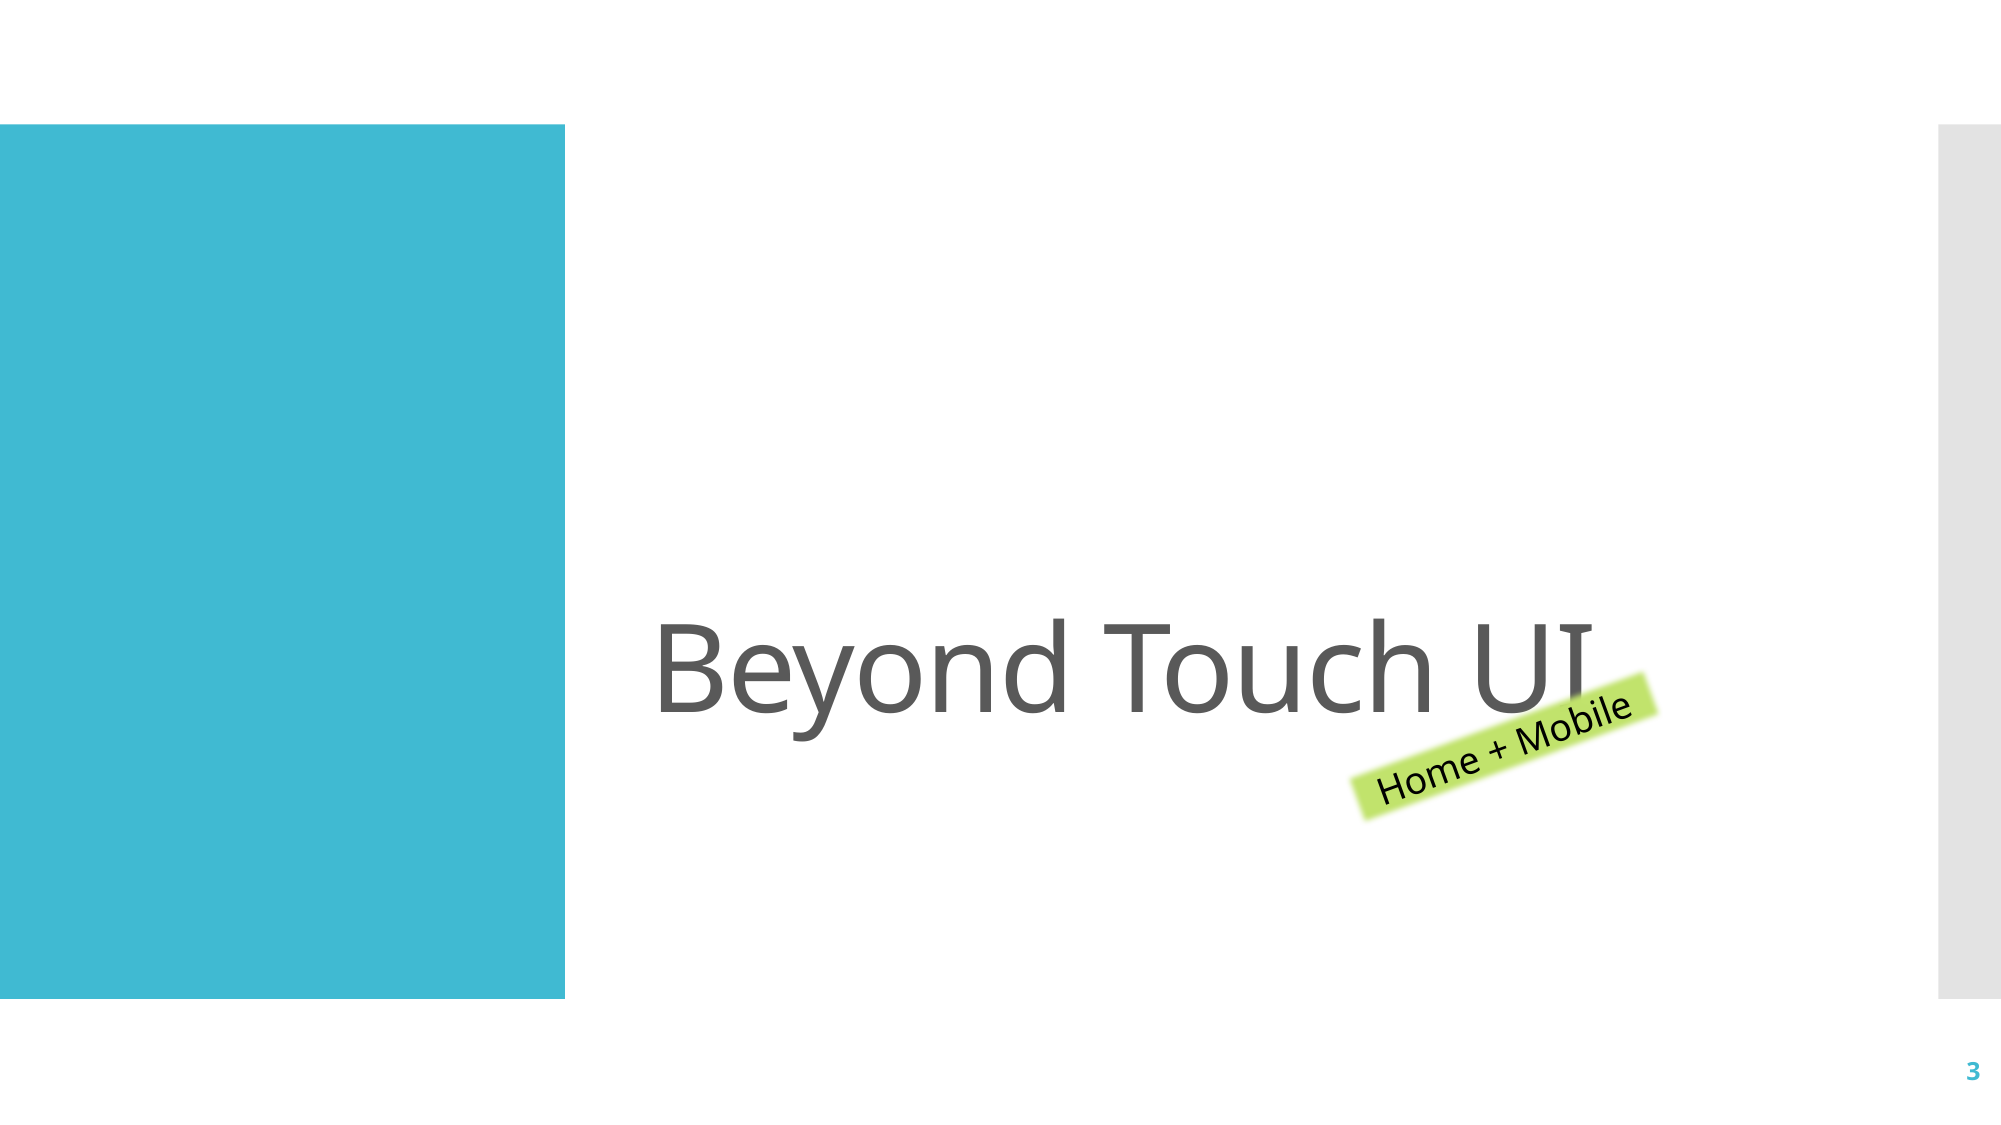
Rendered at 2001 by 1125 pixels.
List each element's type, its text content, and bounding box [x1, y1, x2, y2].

slide_number 3 [1744, 1042, 1996, 1103]
slide_number 3 [1433, 671, 1659, 747]
text_box Home + Mobile [1356, 675, 1655, 815]
title Beyond Touch UI [634, 213, 1835, 747]
